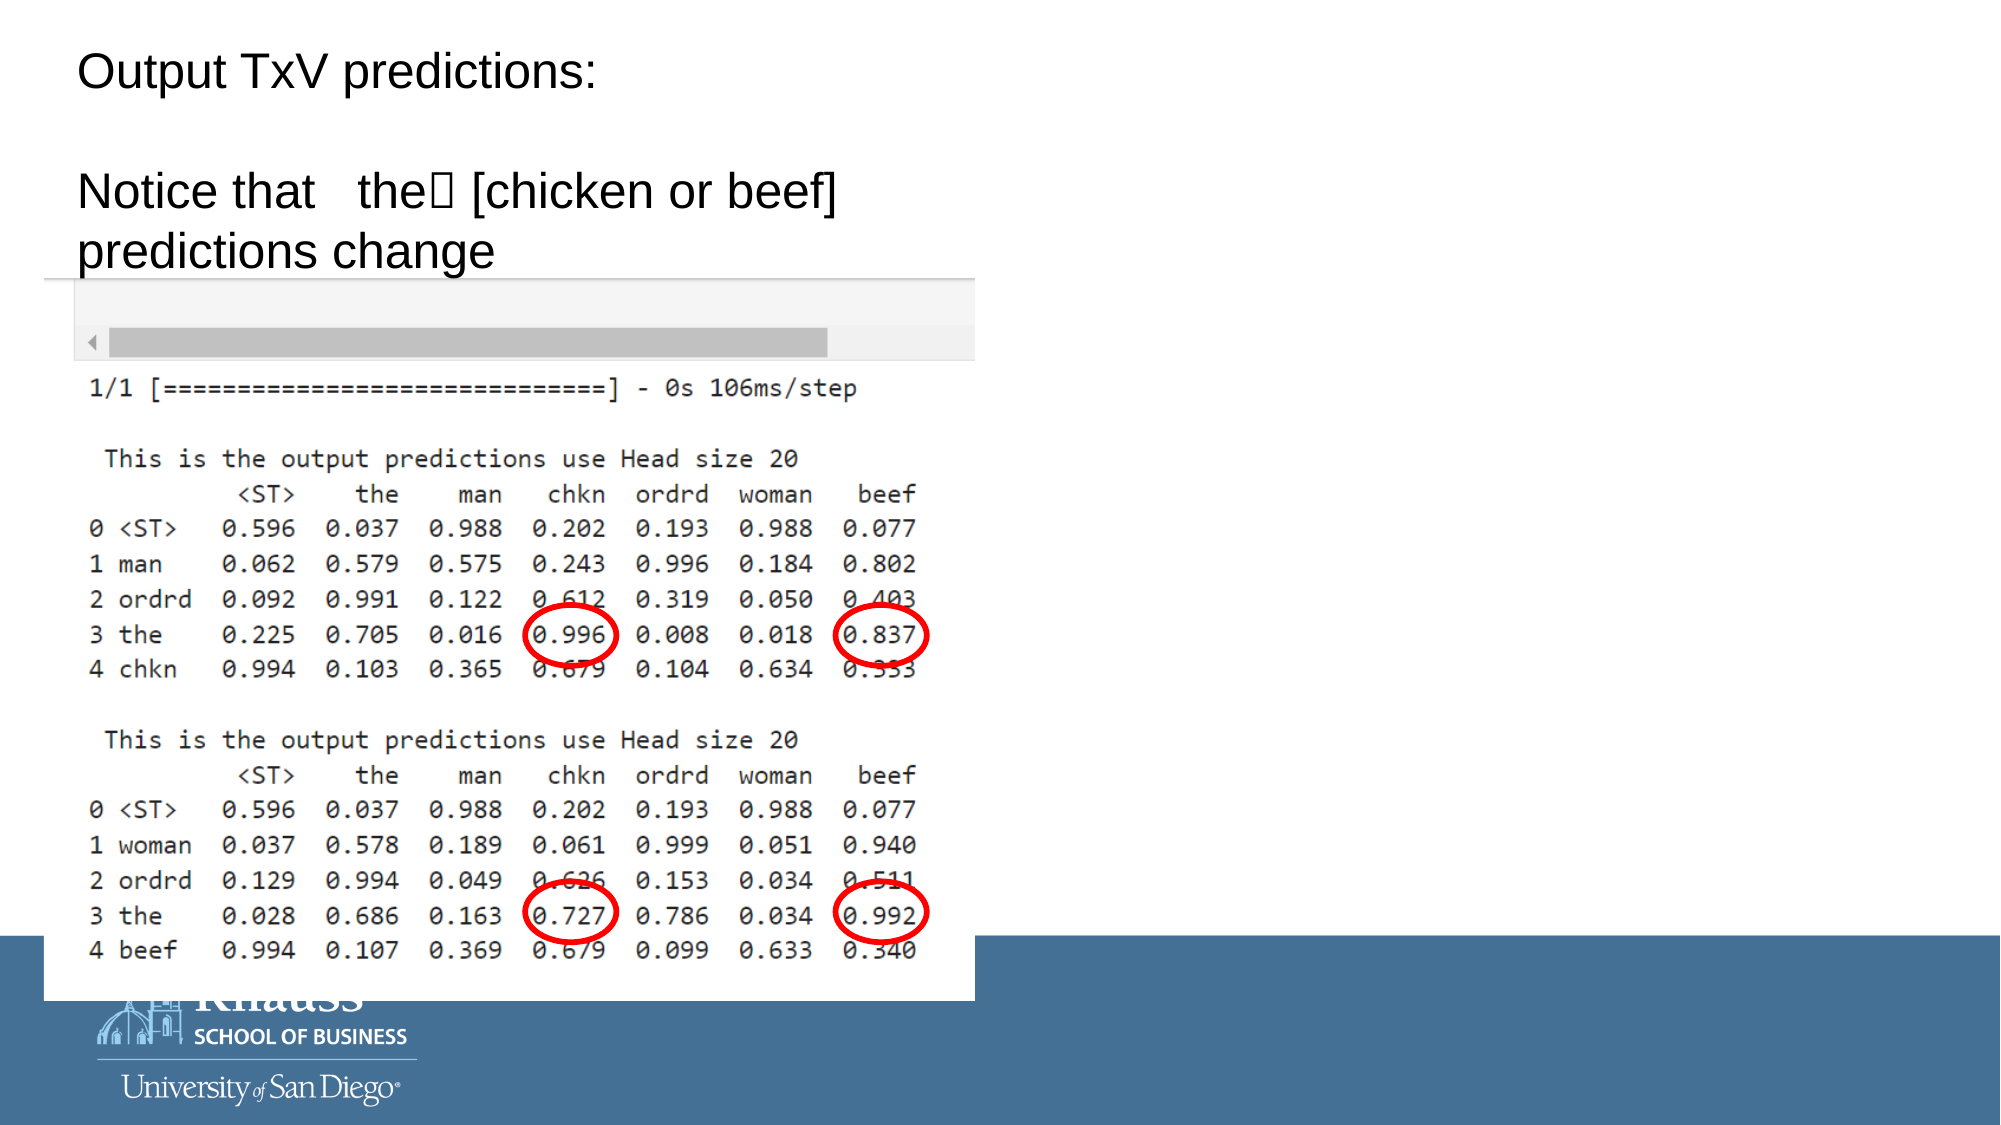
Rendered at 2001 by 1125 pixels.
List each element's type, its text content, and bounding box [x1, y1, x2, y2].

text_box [0, 0, 2000, 1125]
picture [43, 270, 975, 1001]
text_box Output TxV predictions: Notice that the [chicken or beef] predictions change [62, 31, 989, 287]
